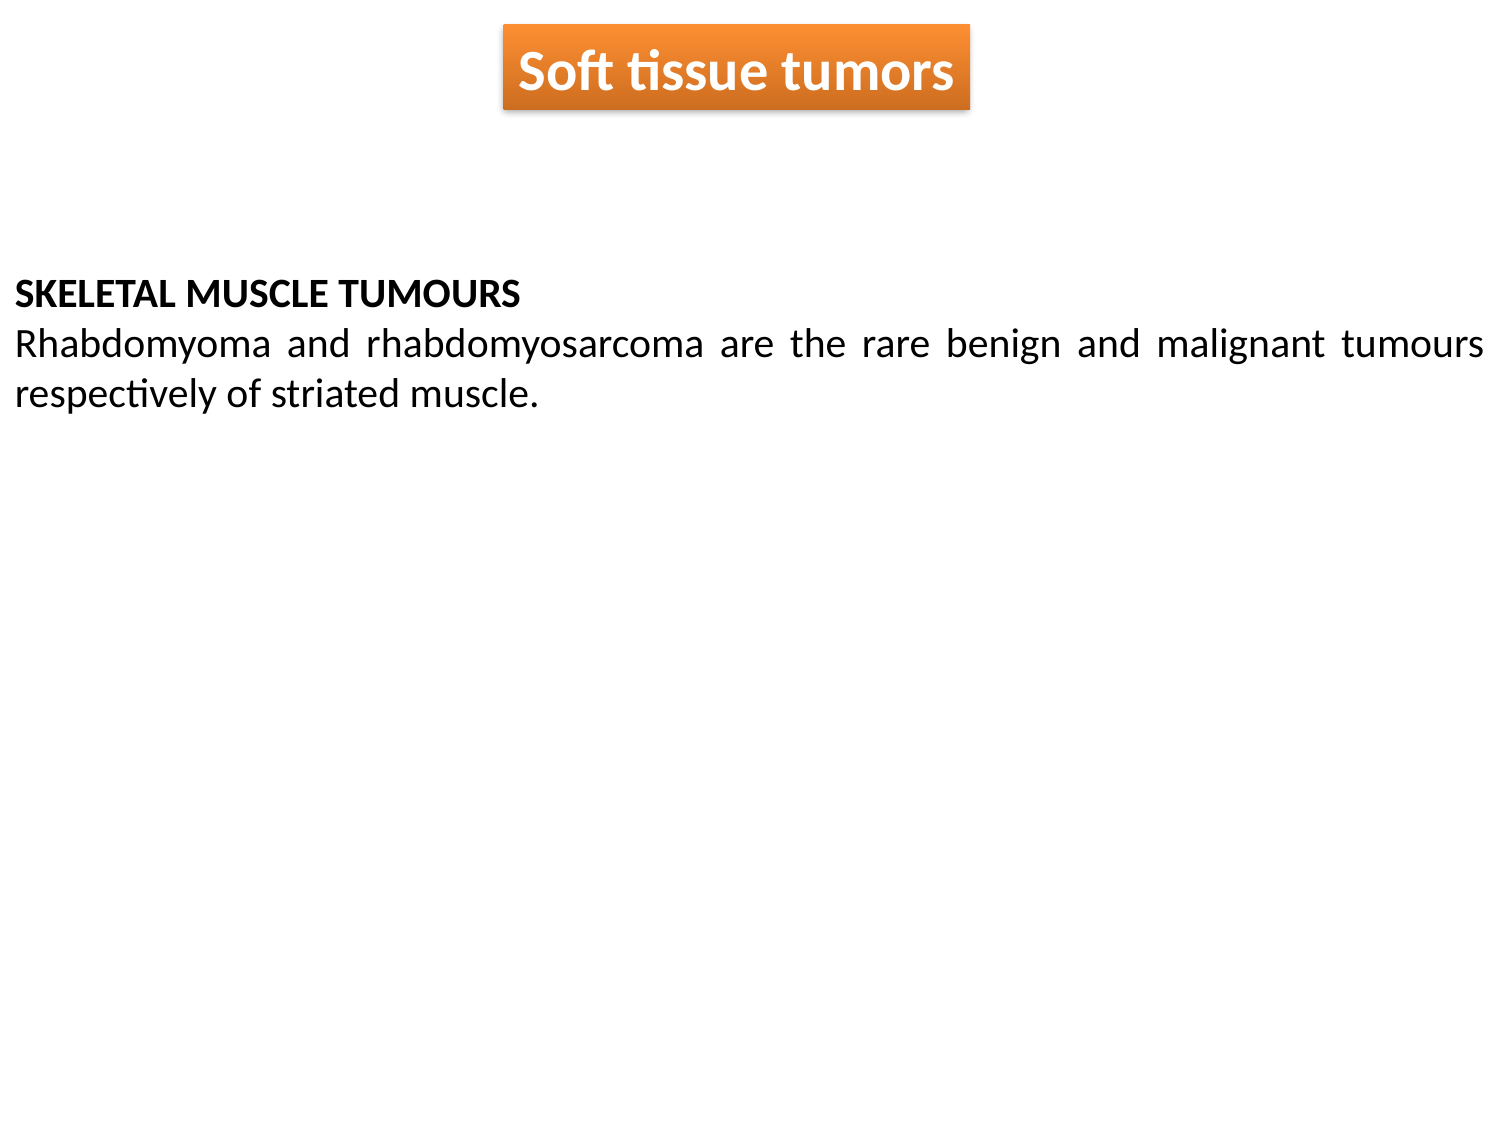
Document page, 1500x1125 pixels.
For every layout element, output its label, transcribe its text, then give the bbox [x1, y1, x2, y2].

text_box Soft tissue tumors [503, 24, 971, 110]
text_box SKELETAL MUSCLE TUMOURS Rhabdomyoma and rhabdomyosarcoma are the rare benign and malignant tumours respectively of striated muscle. [0, 258, 1500, 424]
